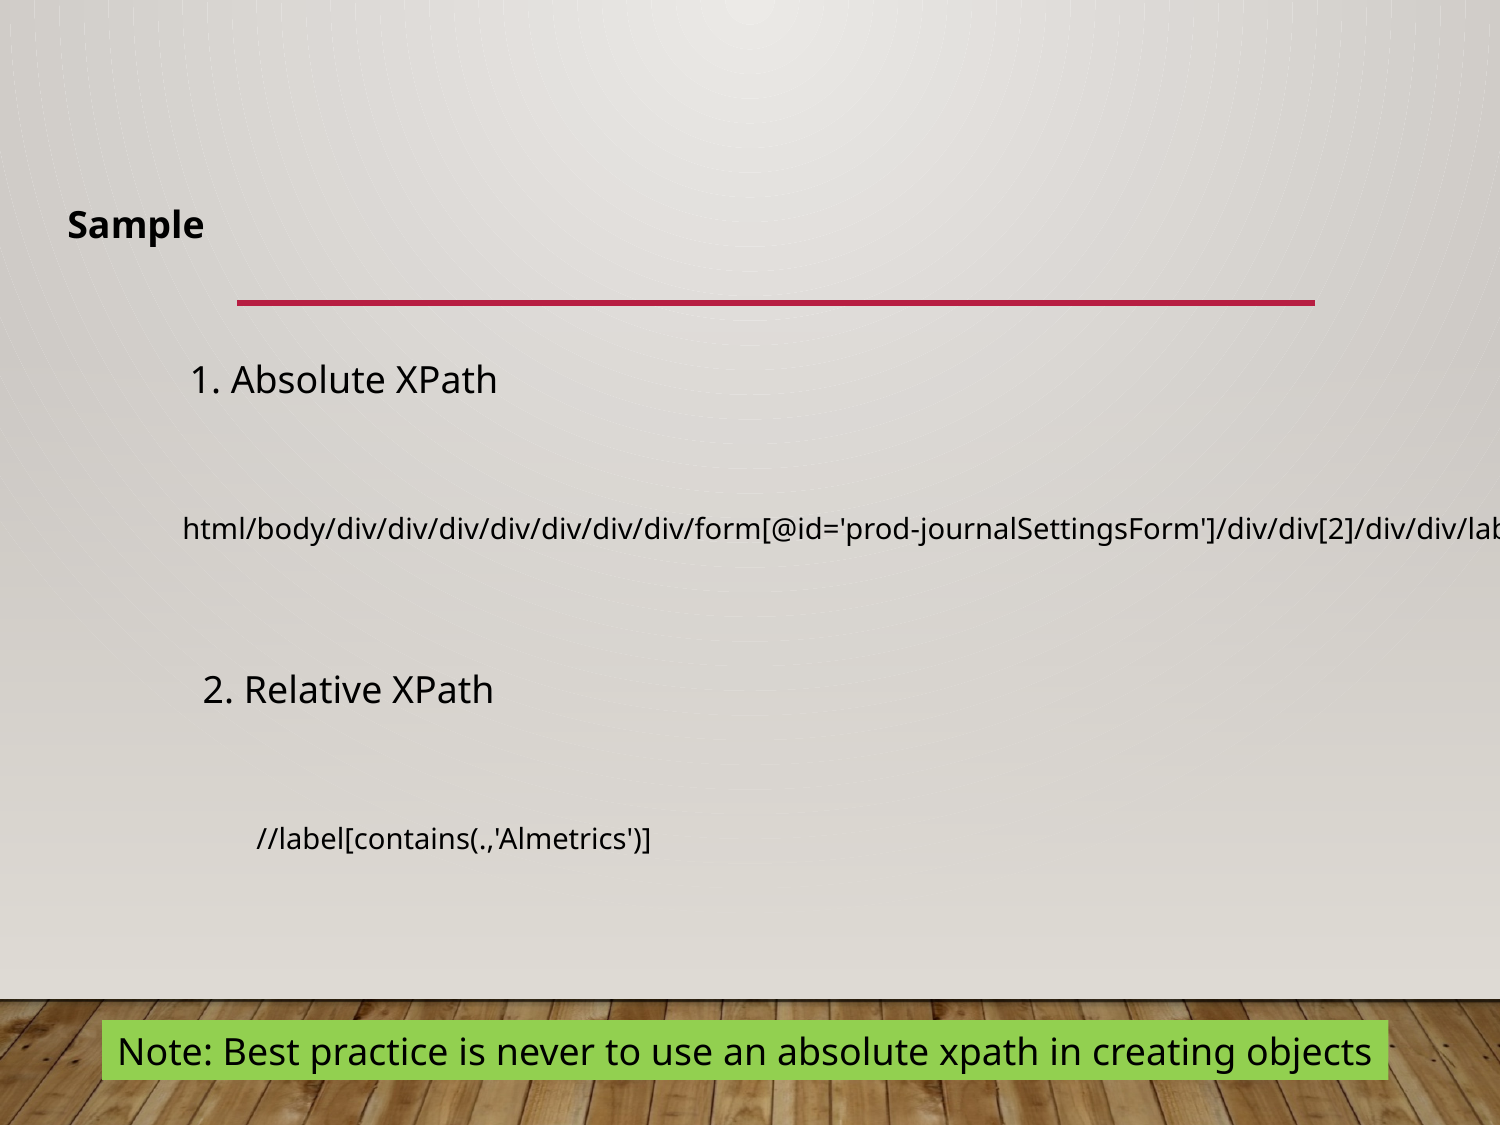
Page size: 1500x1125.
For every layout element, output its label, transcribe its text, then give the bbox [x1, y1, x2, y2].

text_box 2. Relative XPath [188, 658, 511, 719]
text_box Note: Best practice is never to use an absolute xpath in creating objects [102, 1020, 1389, 1080]
text_box 1. Absolute XPath [174, 348, 514, 409]
text_box Sample [52, 193, 221, 253]
text_box html/body/div/div/div/div/div/div/div/form[@id='prod-journalSettingsForm']/div/div[2]/div/div/label [167, 503, 1500, 554]
picture [0, 999, 1500, 1125]
text_box //label[contains(.,'Almetrics')] [241, 813, 667, 864]
